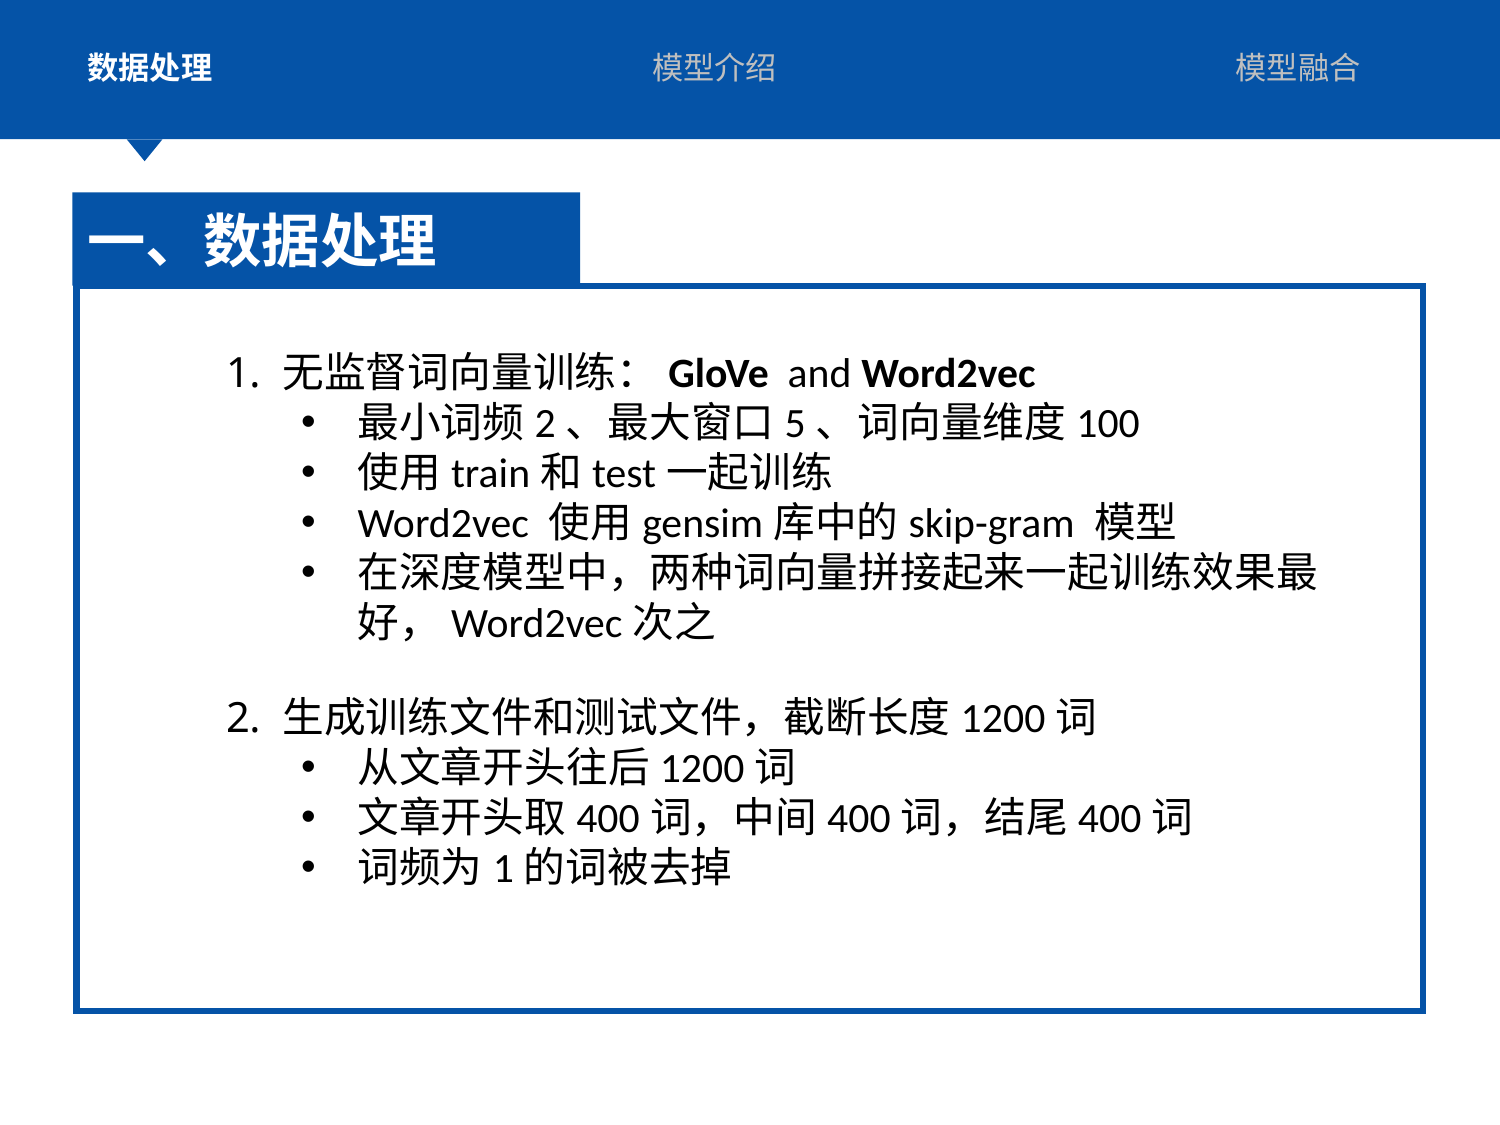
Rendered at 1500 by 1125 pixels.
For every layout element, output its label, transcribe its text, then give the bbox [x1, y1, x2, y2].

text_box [0, 0, 1500, 162]
text_box [75, 285, 1424, 1012]
text_box 一、数据处理 [72, 196, 618, 282]
text_box [71, 191, 581, 287]
text_box 无监督词向量训练：GloVe and Word2vec 最小词频2、最大窗口5、词向量维度100 使用train和test一起训练 Word2vec 使用gensim库中的skip-gram 模型 在深度模型中，两种词向量拼接起来一起训练效果最好，Word2vec次之 生成训练文件和测试文件，截断长度1200词 从文章开头往后1200词 文章开头取400词，中间400词，结尾400词 词频为1的词被去掉 [211, 338, 1340, 989]
